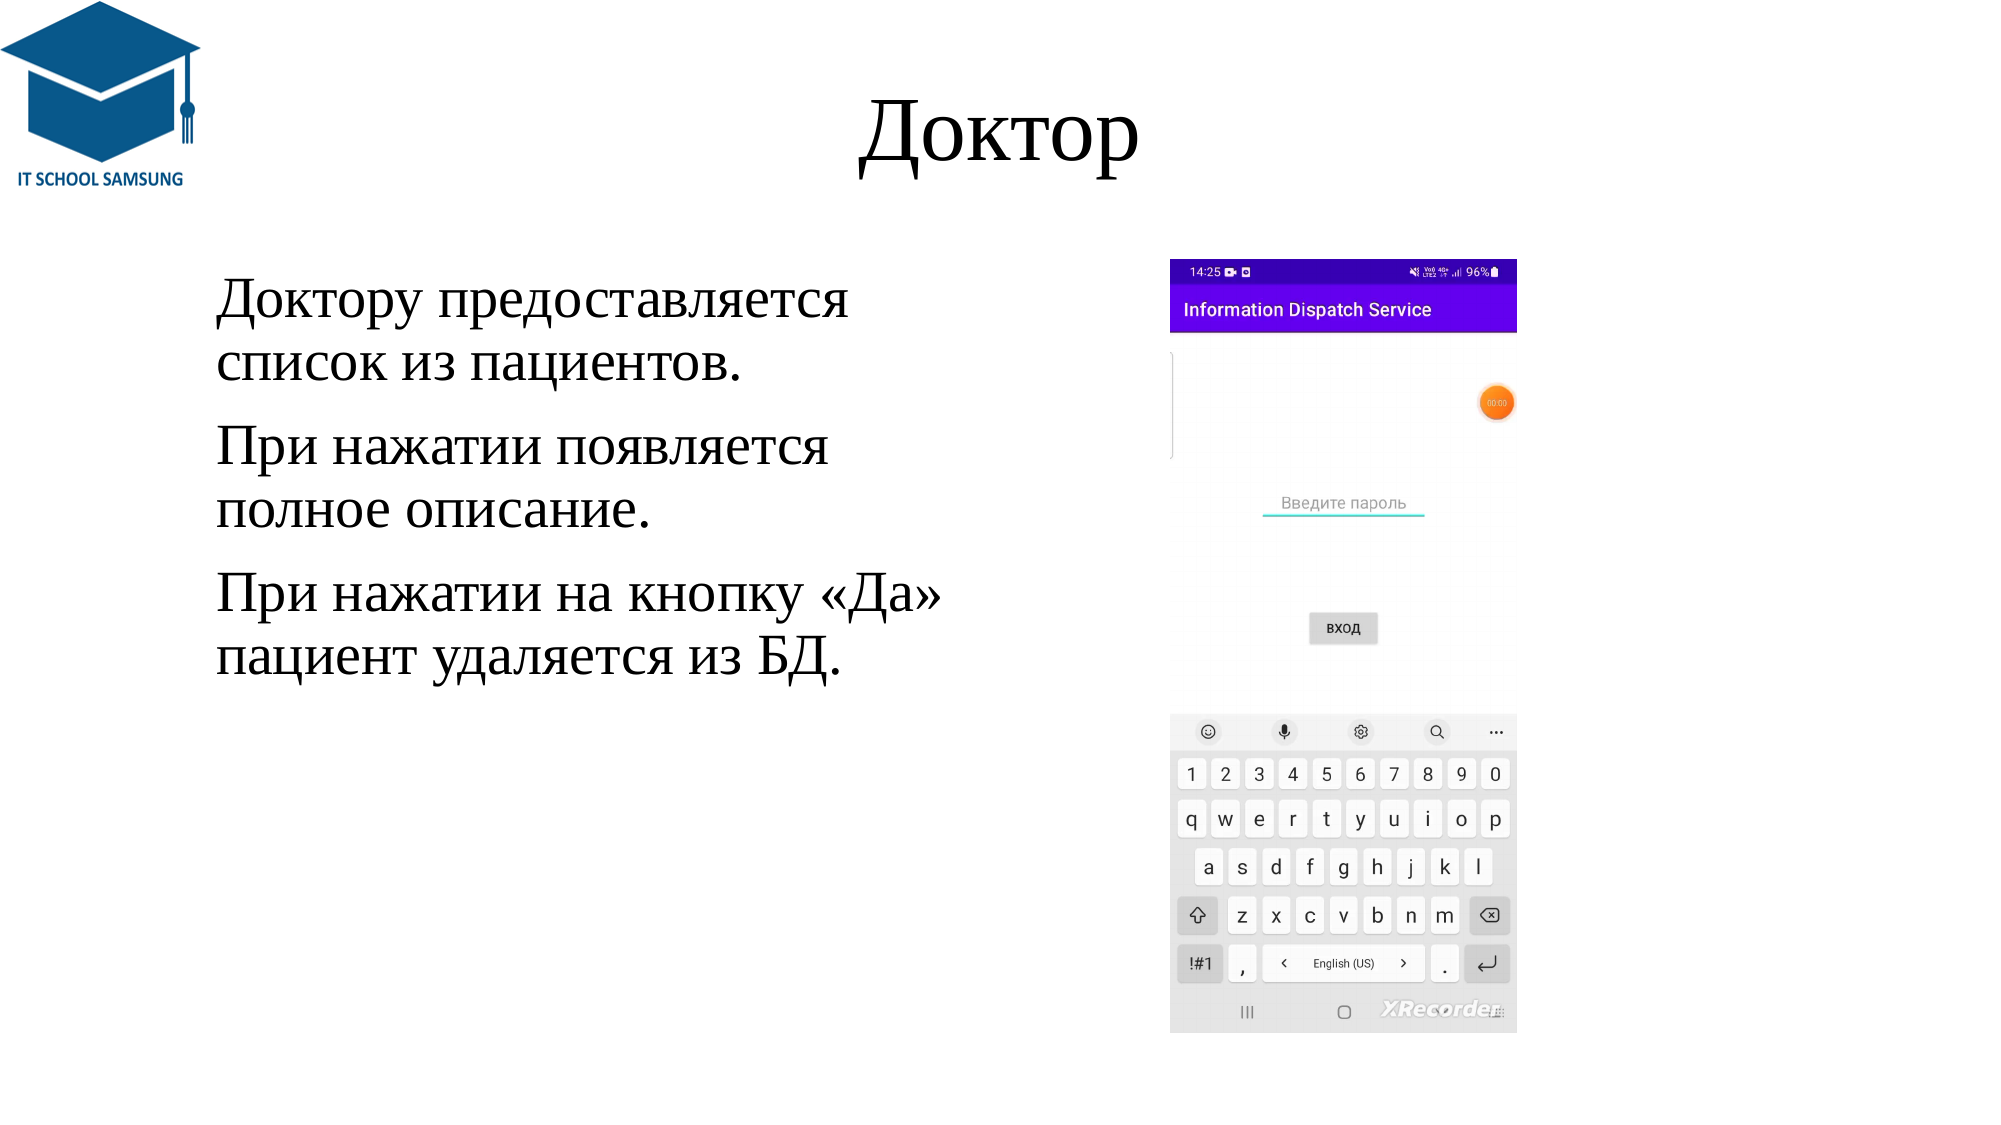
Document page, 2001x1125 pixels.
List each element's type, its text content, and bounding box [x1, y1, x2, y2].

list Доктору предоставляется список из пациентов. При нажатии появляется полное описание. При нажатии на кнопку «Да» пациент удаляется из БД. [201, 259, 960, 1034]
title Доктор [201, 59, 1863, 202]
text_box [1169, 259, 1518, 1034]
picture [0, 1, 201, 202]
